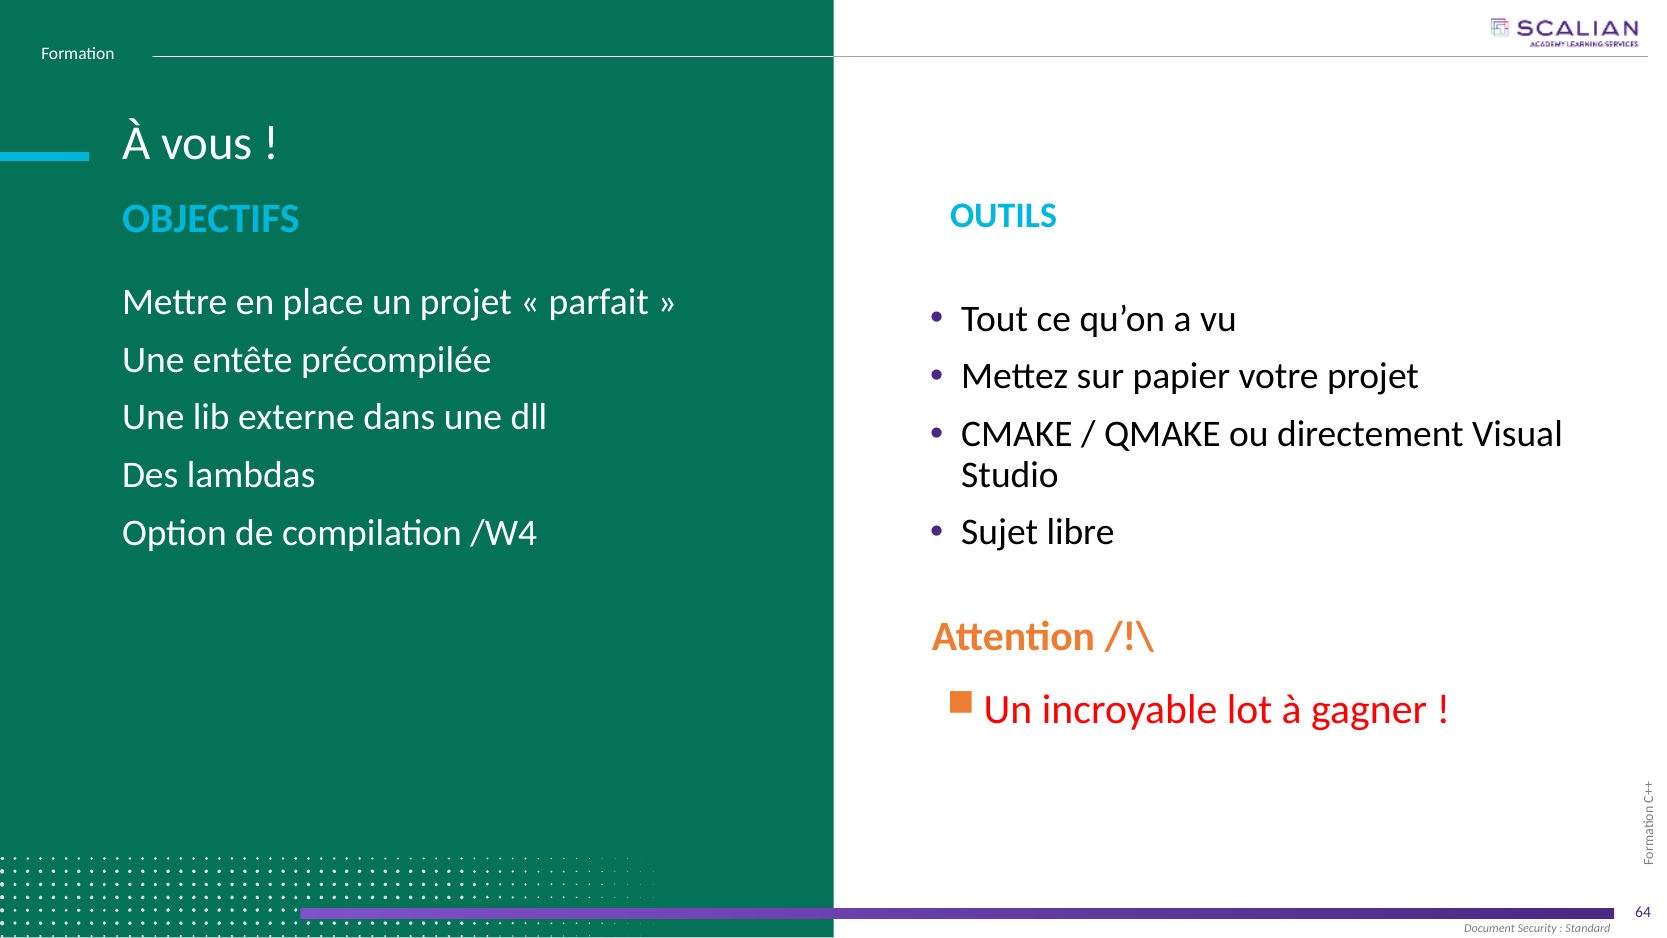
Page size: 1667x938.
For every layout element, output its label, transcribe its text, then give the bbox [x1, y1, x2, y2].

text_box [79, 654, 817, 904]
text_box Attention /!\ [915, 582, 1611, 667]
text_box OUTILS [935, 189, 1633, 243]
text_box Un incroyable lot à gagner ! [929, 673, 1667, 938]
list Mettre en place un projet « parfait » Une entête précompilée Une lib externe dans une dll Des lambdas Option de compilation /W4 [107, 274, 729, 654]
list OBJECTIFS [107, 189, 805, 243]
picture [1482, 8, 1648, 56]
list Tout ce qu’on a vu Mettez sur papier votre projet CMAKE / QMAKE ou directement Visual Studio Sujet libre [915, 291, 1653, 846]
title À vous ! [107, 109, 805, 176]
